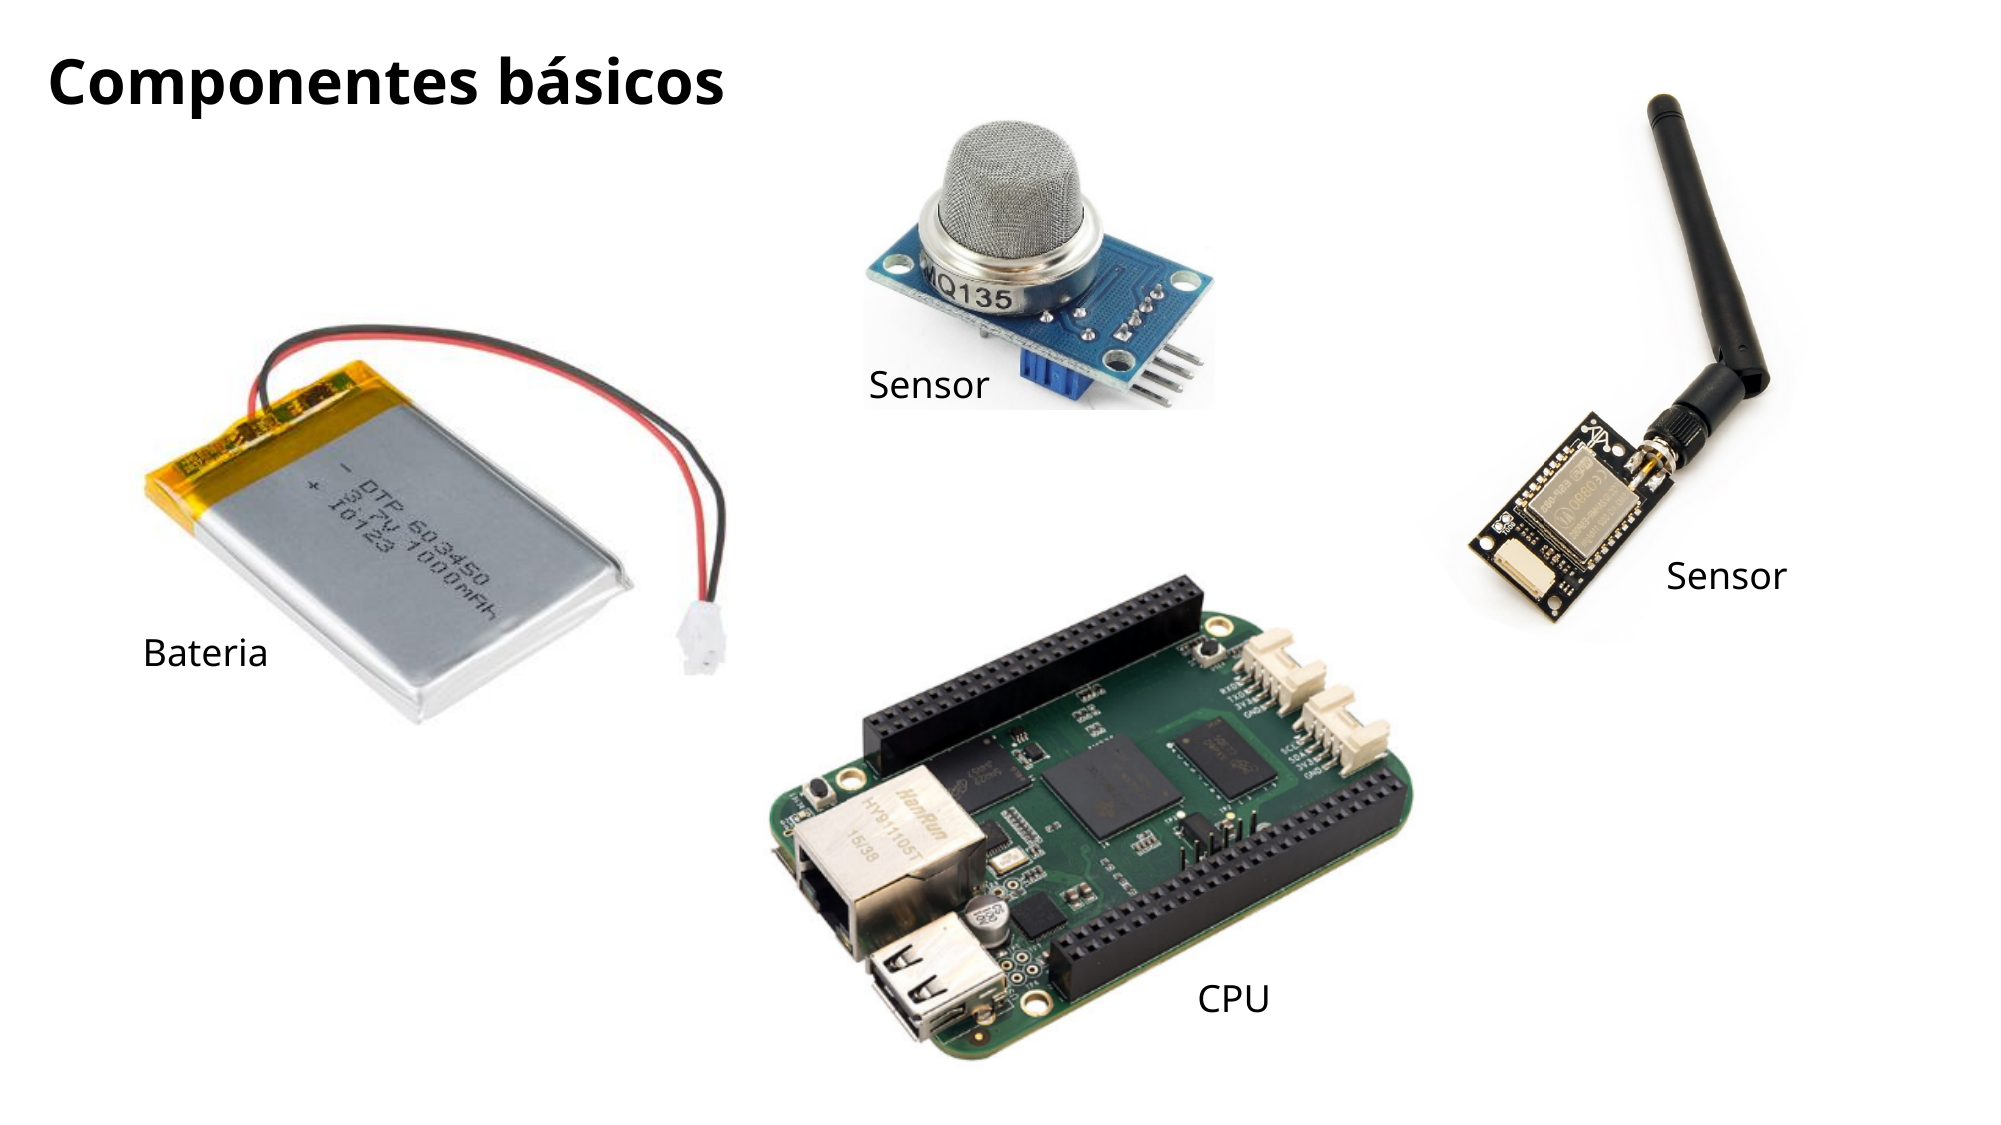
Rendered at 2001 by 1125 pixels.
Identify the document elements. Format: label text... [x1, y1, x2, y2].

picture [863, 117, 1216, 410]
text_box Componentes básicos [33, 34, 741, 124]
picture [748, 76, 1886, 1074]
picture [129, 214, 745, 830]
text_box Sensor [854, 354, 1005, 414]
